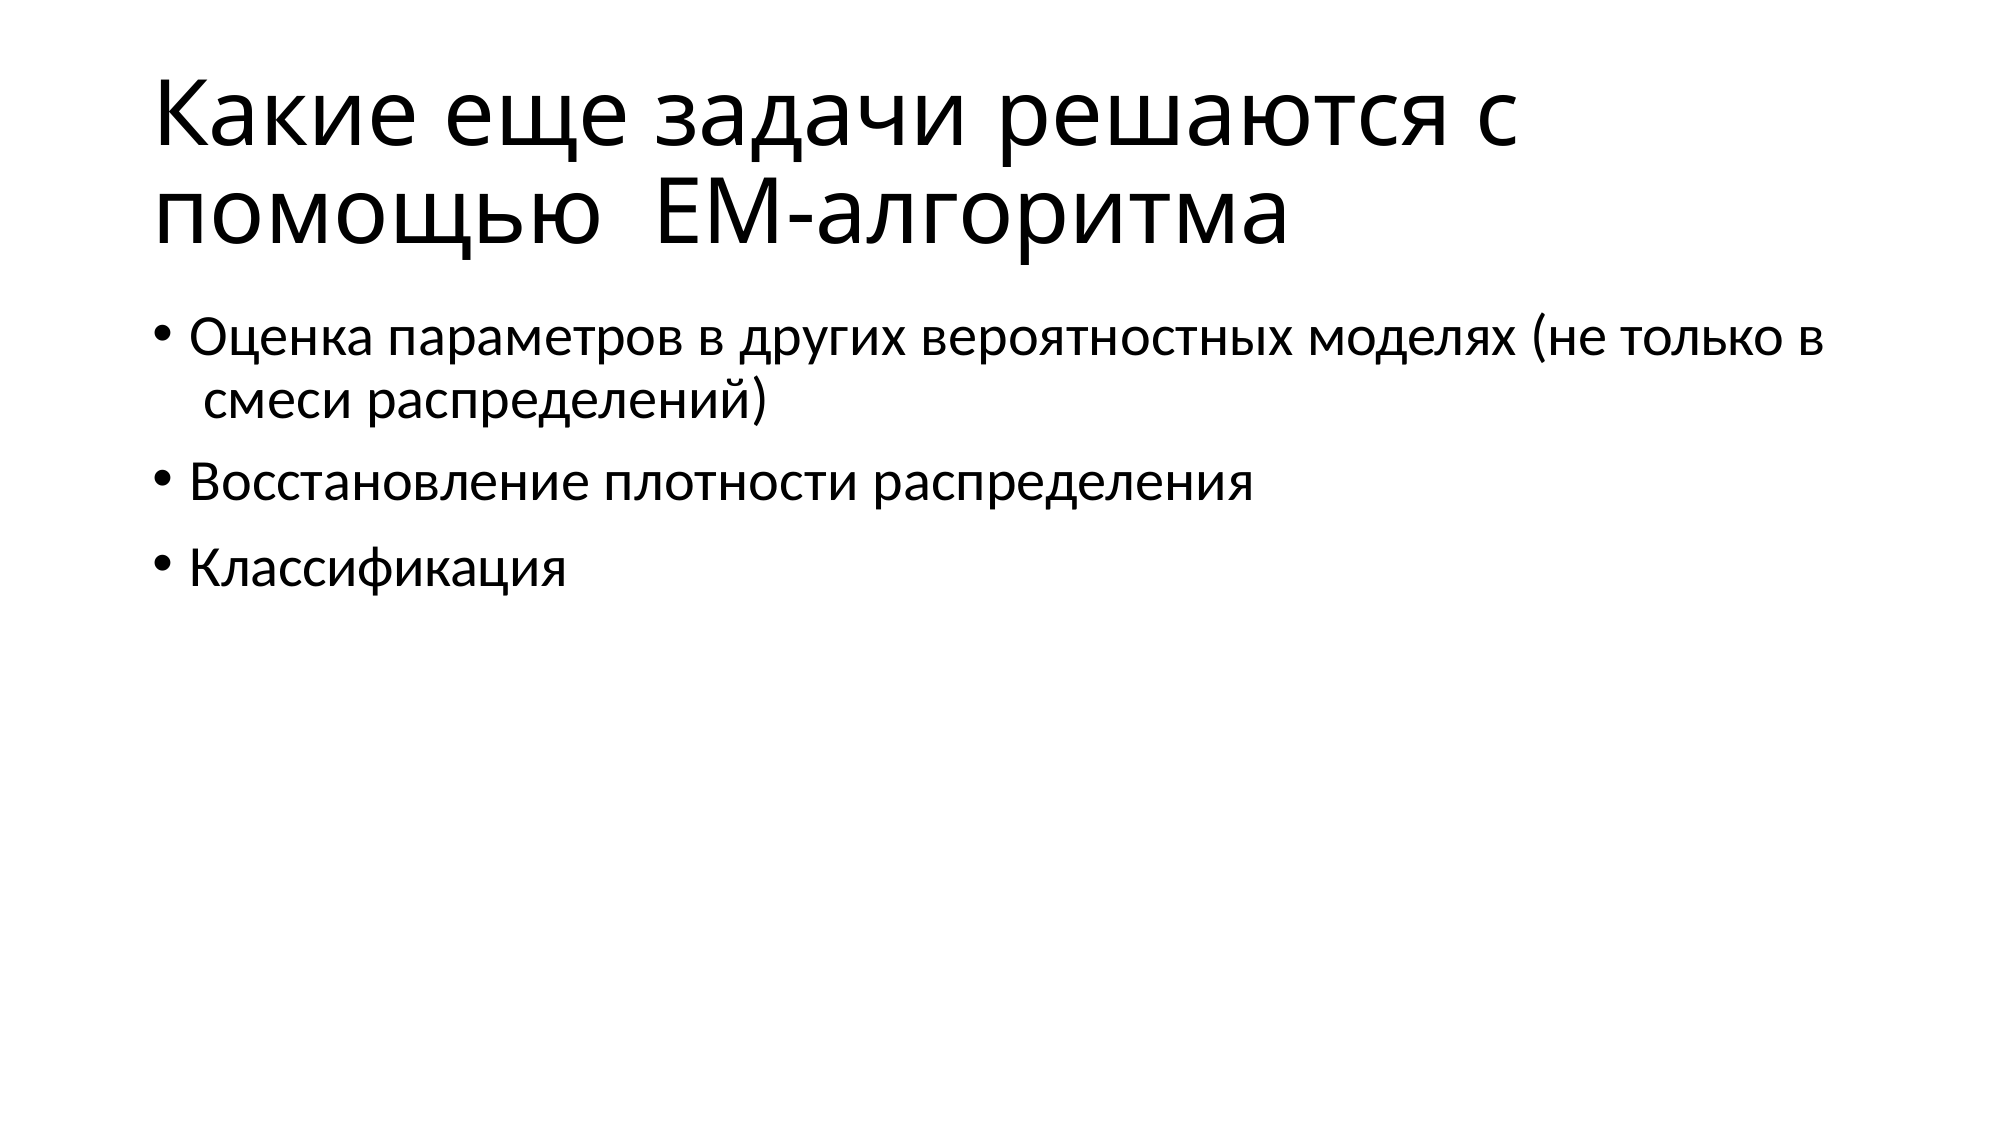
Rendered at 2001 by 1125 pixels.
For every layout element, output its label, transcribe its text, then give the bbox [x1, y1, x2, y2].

title Какие еще задачи решаются с помощью ЕМ-алгоритма [150, 50, 1707, 263]
text_box Оценка параметров в других вероятностных моделях (не только в смеси распределений) Восстановление плотности распределения Классификация [150, 294, 1829, 598]
